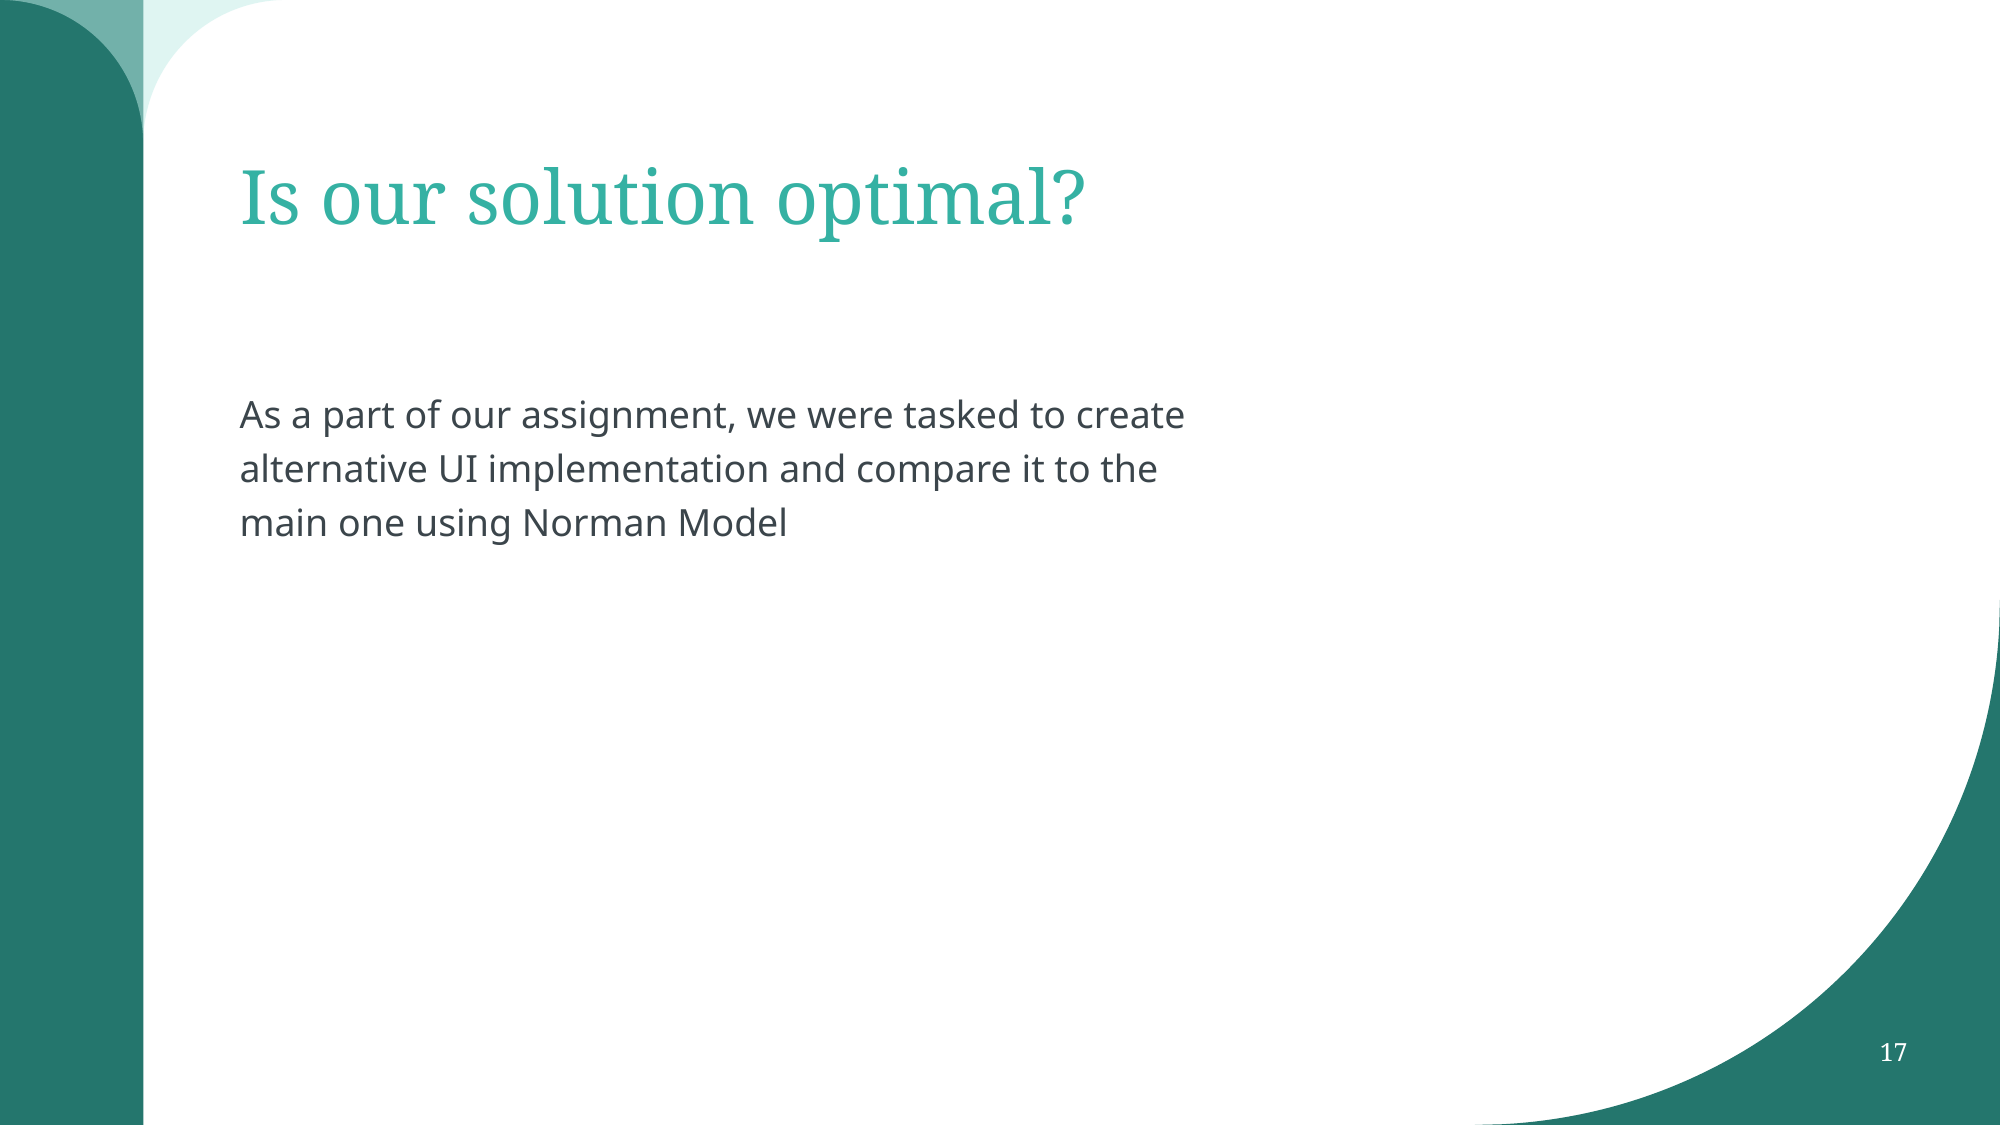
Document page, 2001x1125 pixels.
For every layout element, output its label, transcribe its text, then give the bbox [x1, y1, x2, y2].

slide_number 17 [1787, 981, 2000, 1125]
title Is our solution optimal? [225, 60, 1799, 341]
list As a part of our assignment, we were tasked to create alternative UI implementation and compare it to the main one using Norman Model [224, 374, 1215, 939]
